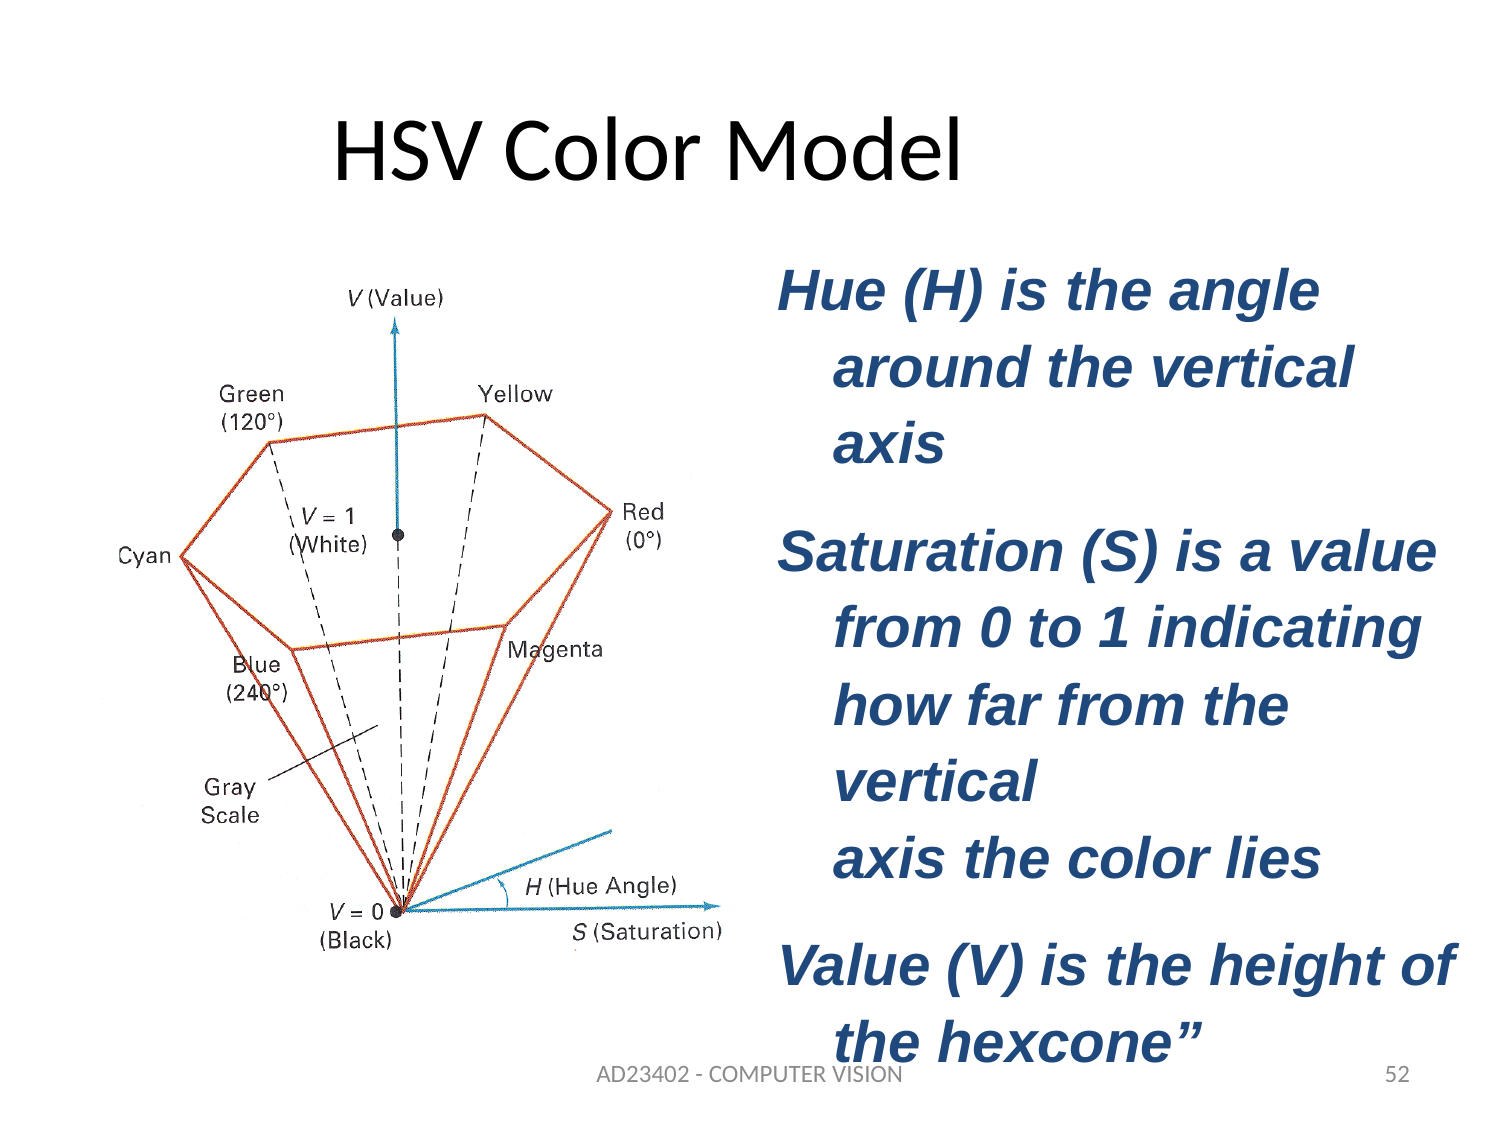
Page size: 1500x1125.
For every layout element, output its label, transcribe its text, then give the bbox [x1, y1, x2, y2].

list [75, 262, 762, 1005]
picture [49, 262, 742, 963]
title HSV Color Model [42, 50, 1256, 238]
slide_number 52 [1074, 1042, 1425, 1103]
footer AD23402 - COMPUTER VISION [512, 1042, 988, 1103]
text_box Hue (H) is the angle around the vertical axis Saturation (S) is a value from 0 to 1 indicating how far from the vertical axis the color lies Value (V) is the height of the hexcone” [762, 237, 1480, 1063]
